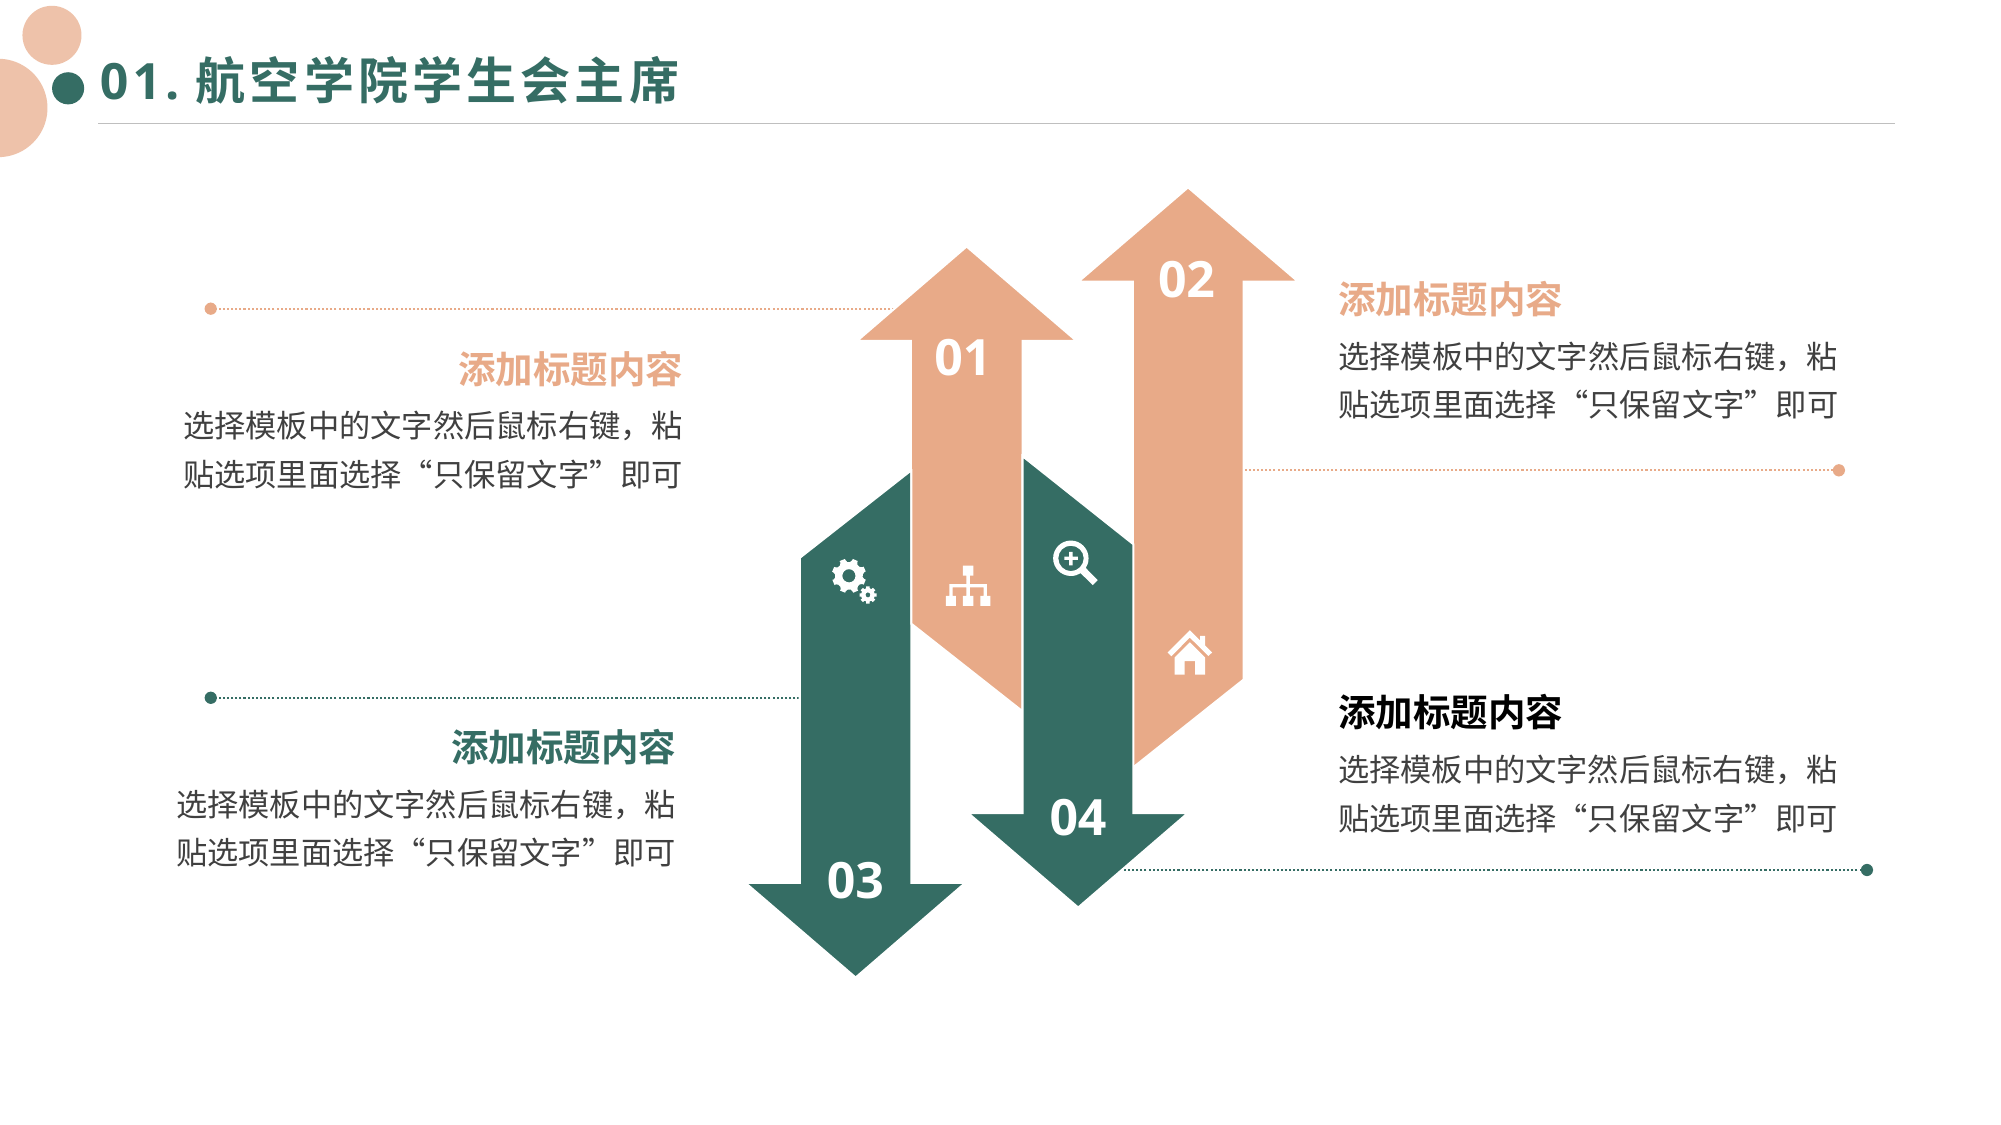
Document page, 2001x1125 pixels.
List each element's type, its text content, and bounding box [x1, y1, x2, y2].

text_box 选择模板中的文字然后鼠标右键，粘贴选项里面选择“只保留文字”即可 [148, 387, 698, 501]
text_box [742, 881, 968, 979]
text_box 添加标题内容 [420, 716, 691, 766]
text_box 选择模板中的文字然后鼠标右键，粘贴选项里面选择“只保留文字”即可 [1323, 318, 1859, 431]
text_box [204, 691, 798, 704]
text_box [1053, 540, 1098, 586]
text_box [1131, 315, 1245, 768]
text_box 03 [795, 841, 916, 917]
text_box [204, 302, 892, 315]
text_box [1064, 551, 1078, 566]
text_box [965, 811, 1191, 909]
text_box [1174, 642, 1206, 675]
text_box [1075, 186, 1302, 283]
text_box [1021, 453, 1135, 778]
text_box 添加标题内容 [1323, 268, 1594, 318]
text_box 添加标题内容 [427, 338, 698, 387]
text_box [1124, 863, 1874, 877]
text_box [832, 558, 866, 593]
text_box 04 [1018, 778, 1138, 853]
text_box 添加标题内容 [1323, 681, 1594, 731]
text_box 01 [902, 317, 1023, 393]
text_box [1245, 464, 1846, 477]
text_box [859, 586, 877, 604]
title 01.航空学院学生会主席 [99, 46, 1405, 120]
text_box [1167, 630, 1213, 657]
text_box [798, 470, 913, 841]
text_box 选择模板中的文字然后鼠标右键，粘贴选项里面选择“只保留文字”即可 [1323, 731, 1867, 844]
text_box 选择模板中的文字然后鼠标右键，粘贴选项里面选择“只保留文字”即可 [132, 766, 691, 879]
text_box [854, 245, 1080, 712]
text_box 02 [1126, 239, 1247, 315]
text_box [945, 565, 991, 606]
